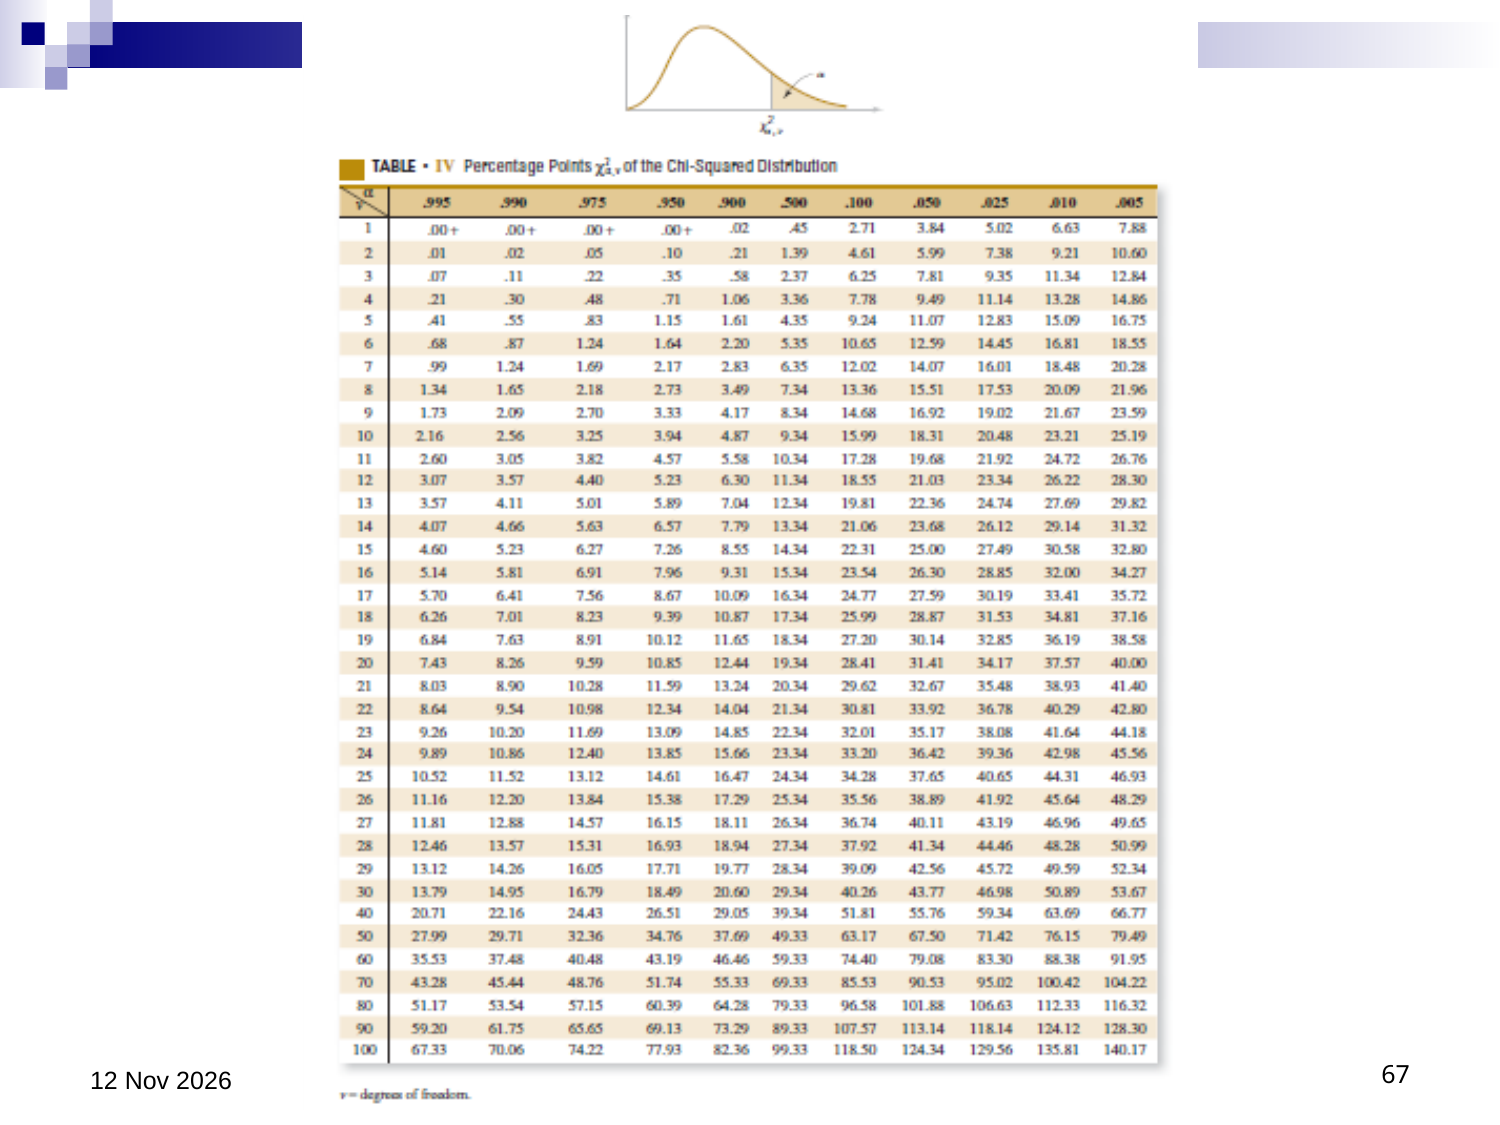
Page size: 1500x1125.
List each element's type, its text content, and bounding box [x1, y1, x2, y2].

slide_number 67 [1198, 1025, 1425, 1100]
slide_number 30-May-23 [75, 1024, 302, 1103]
picture [302, 15, 1198, 1110]
